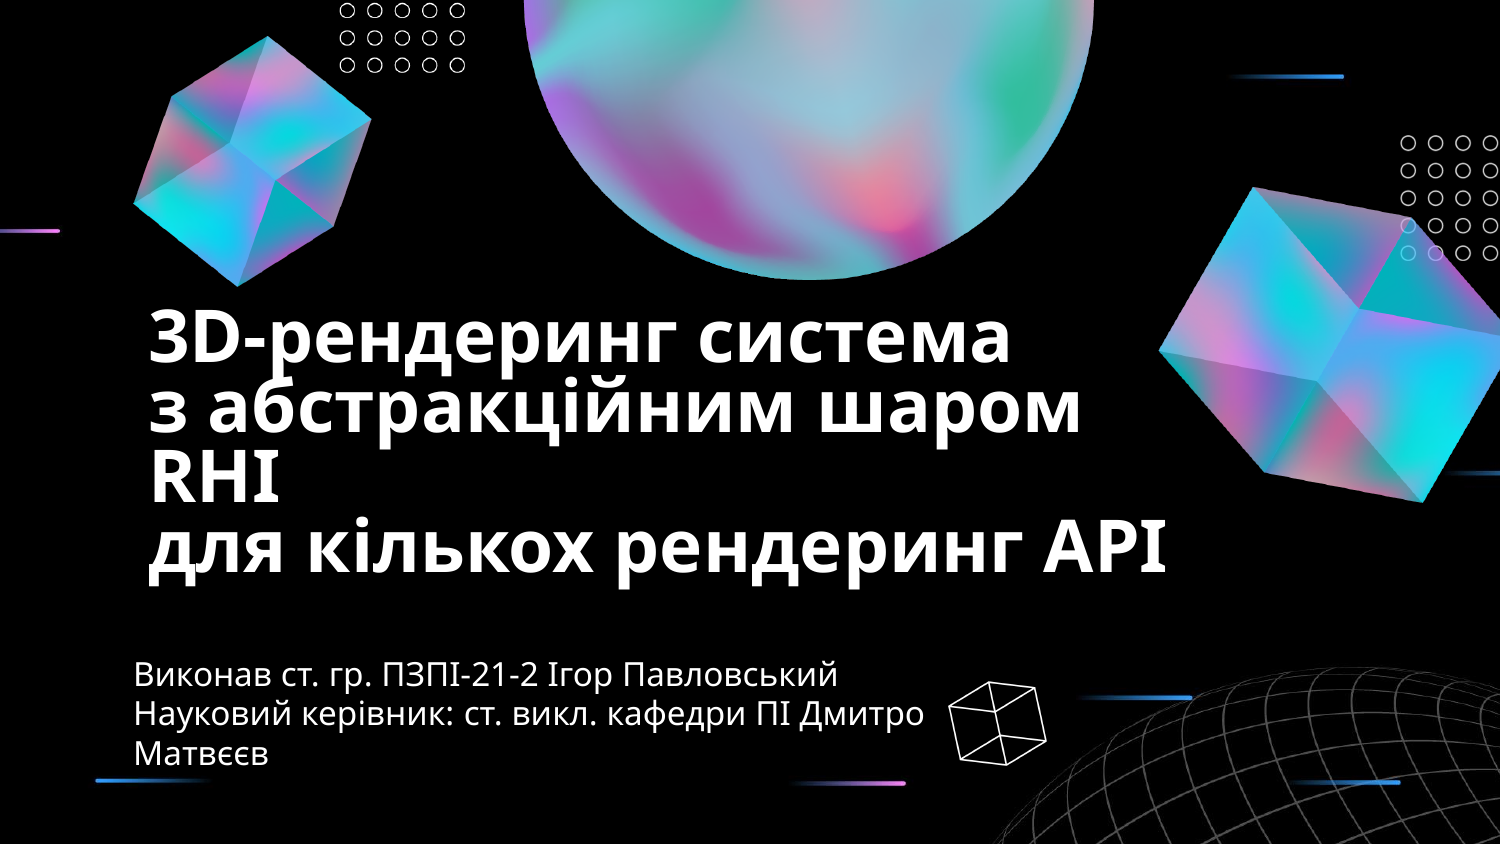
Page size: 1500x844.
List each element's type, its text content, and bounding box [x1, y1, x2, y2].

subtitle Виконав ст. гр. ПЗПІ-21-2 Ігор Павловський Науковий керівник: ст. викл. кафедри ПІ Дмитро Матвєєв [118, 637, 1000, 741]
title 3D-рендеринг система з абстракційним шаром RHI для кількох рендеринг API [133, 299, 1232, 594]
picture [0, 0, 1500, 844]
